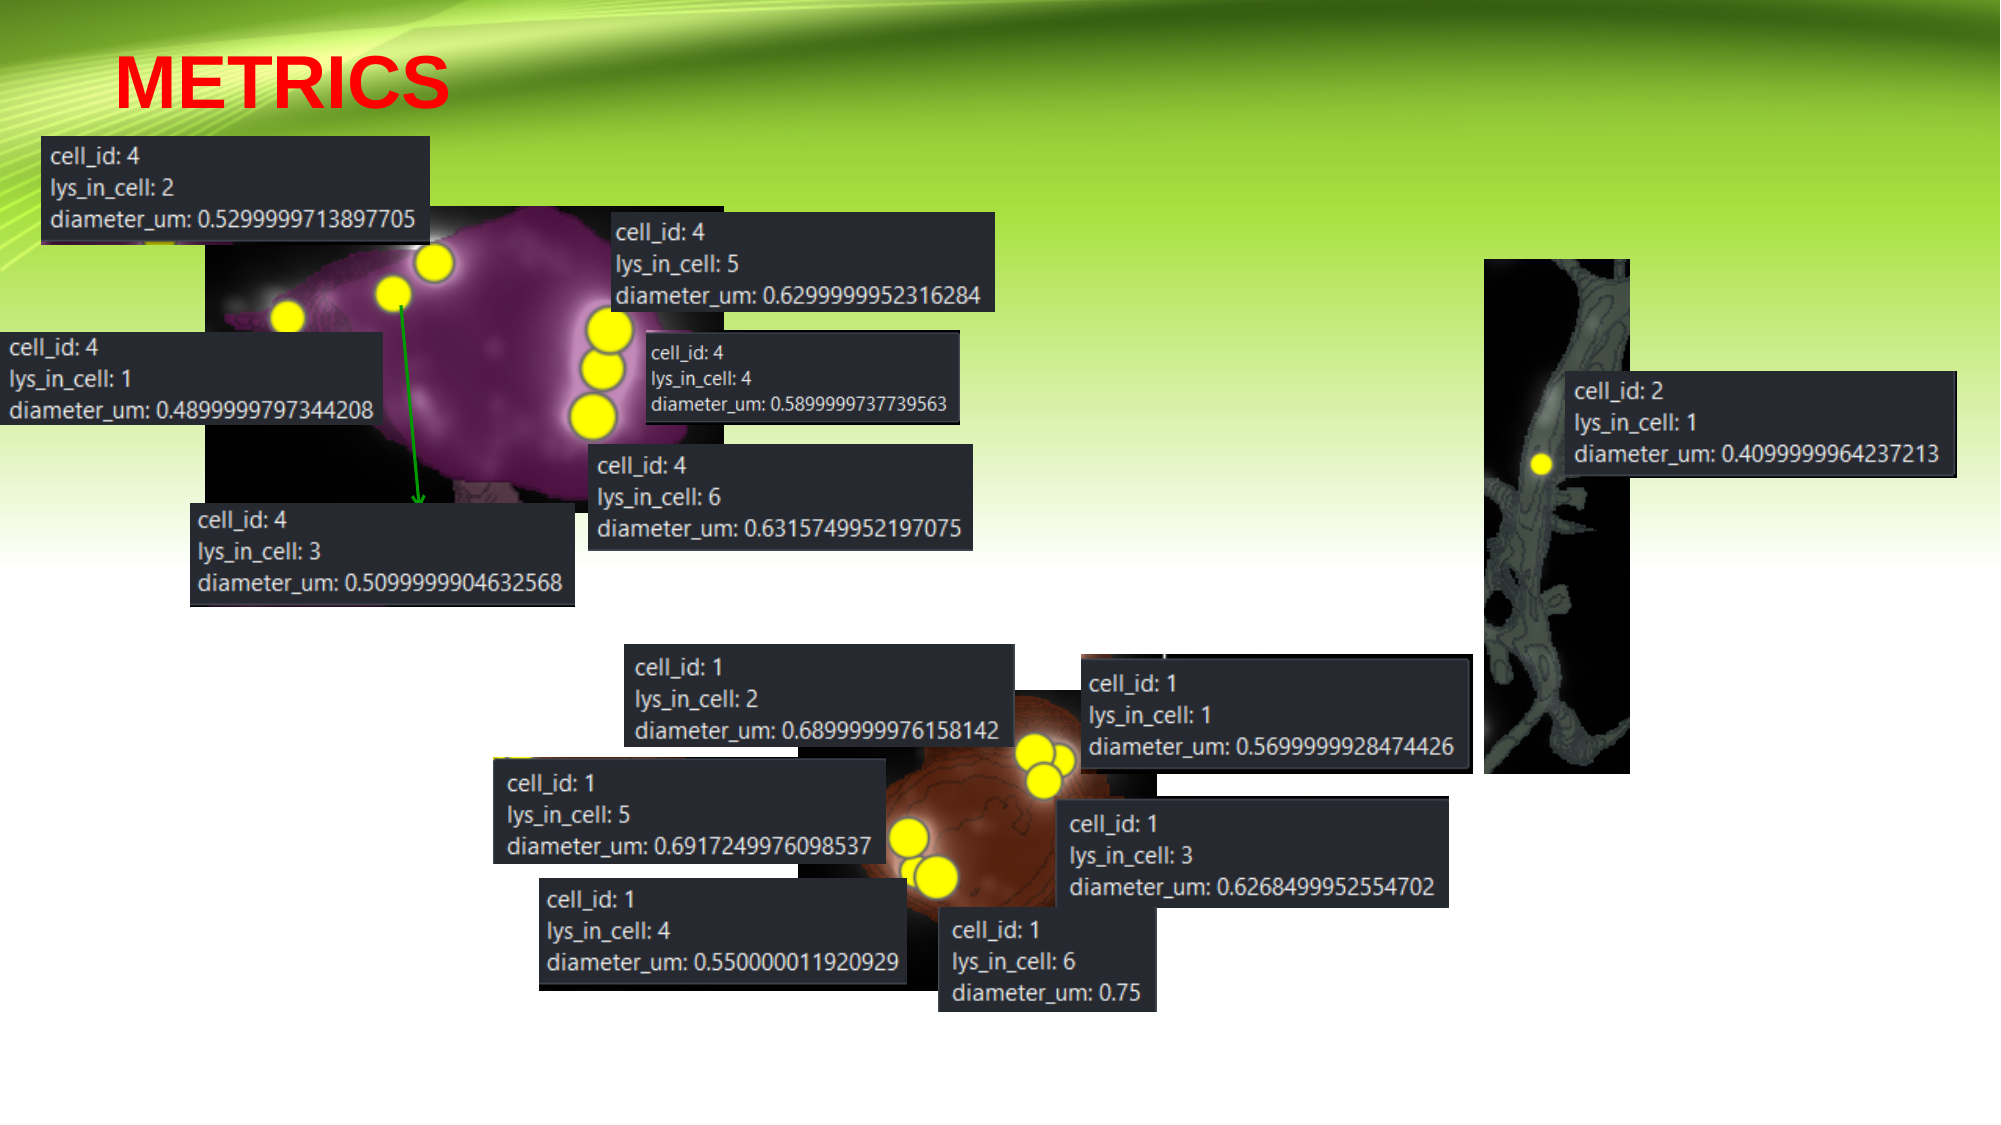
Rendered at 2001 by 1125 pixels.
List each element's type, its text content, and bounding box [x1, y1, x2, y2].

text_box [400, 305, 420, 503]
title METRICS [99, 30, 1901, 127]
picture [0, 0, 2000, 1125]
